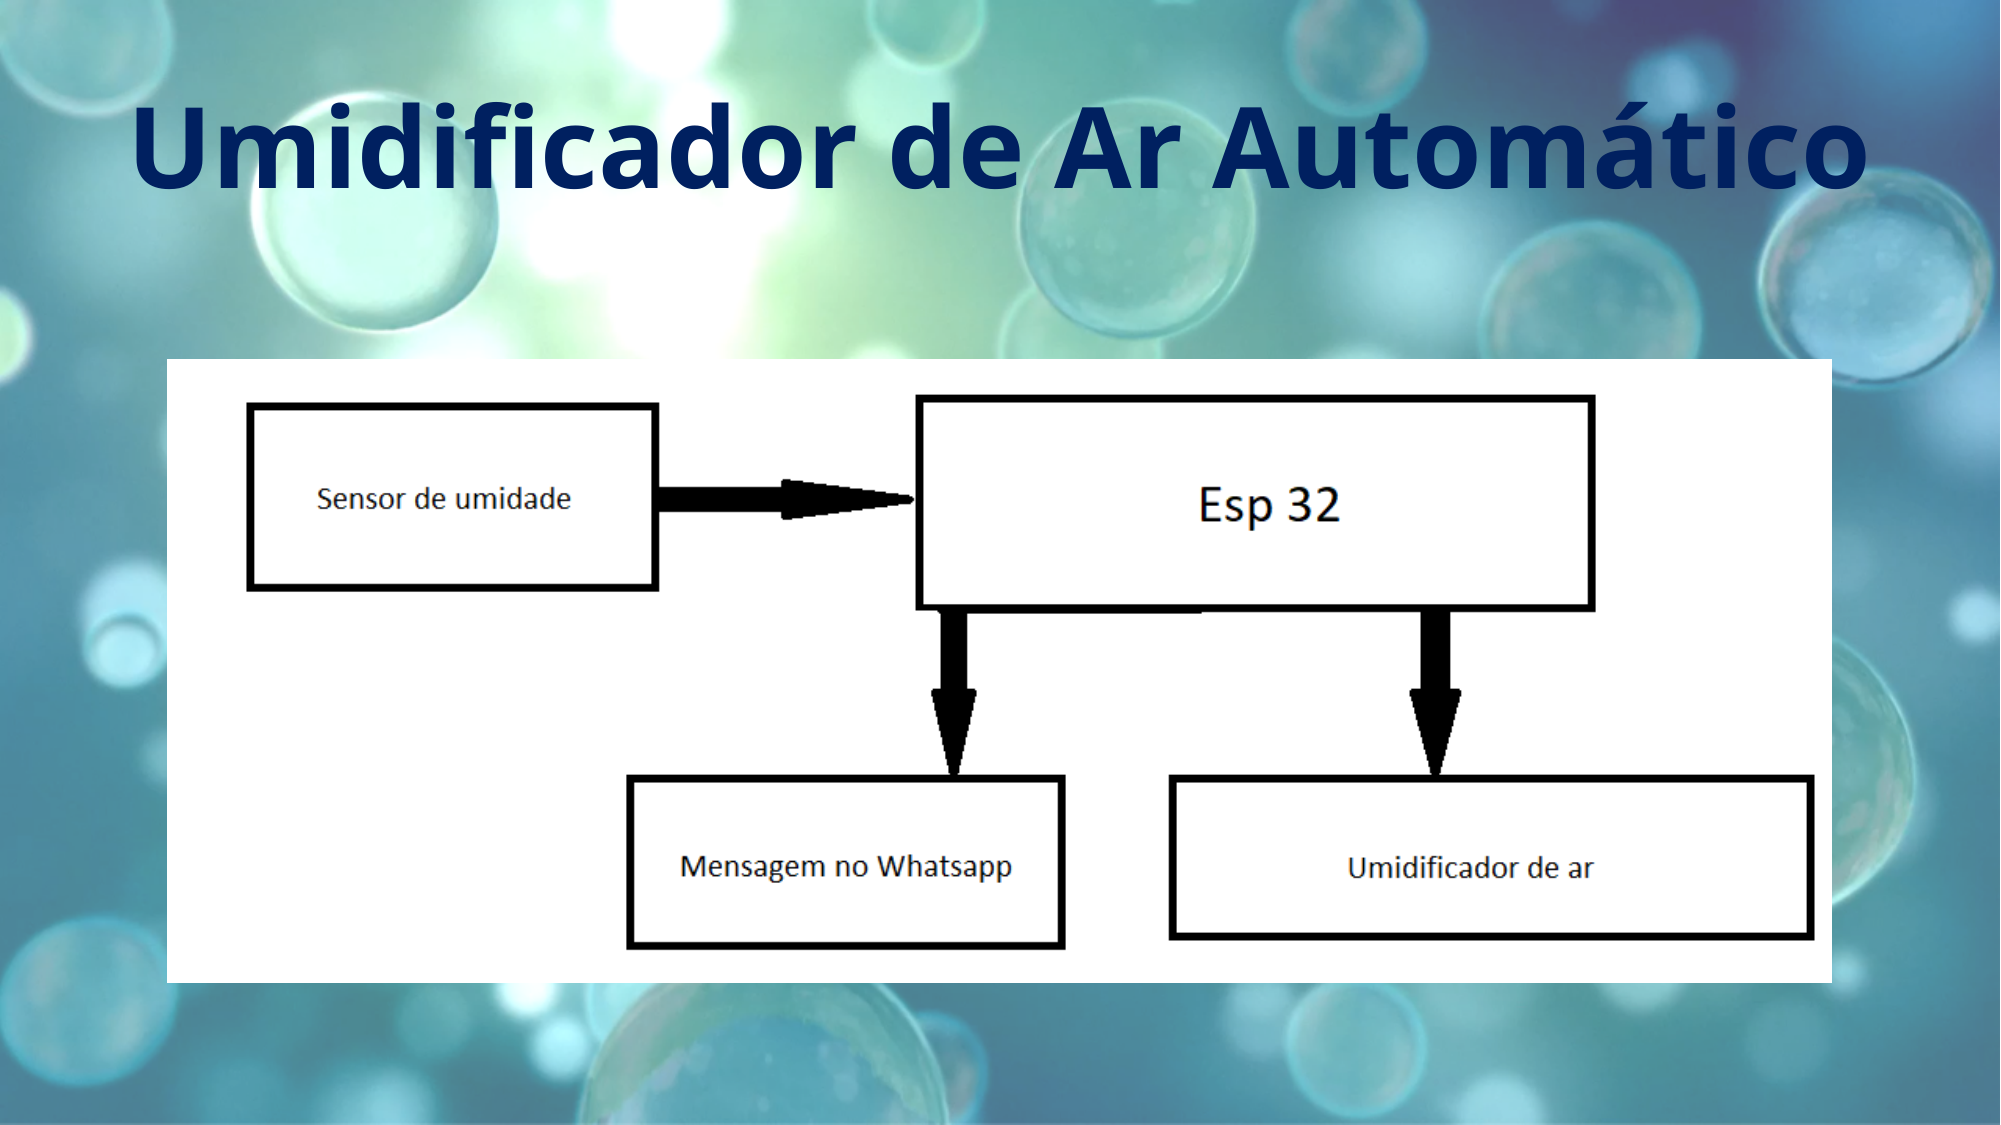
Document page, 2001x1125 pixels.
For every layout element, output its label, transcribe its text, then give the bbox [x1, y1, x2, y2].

picture [167, 359, 1832, 983]
title Umidificador de Ar Automático [103, 12, 1897, 230]
